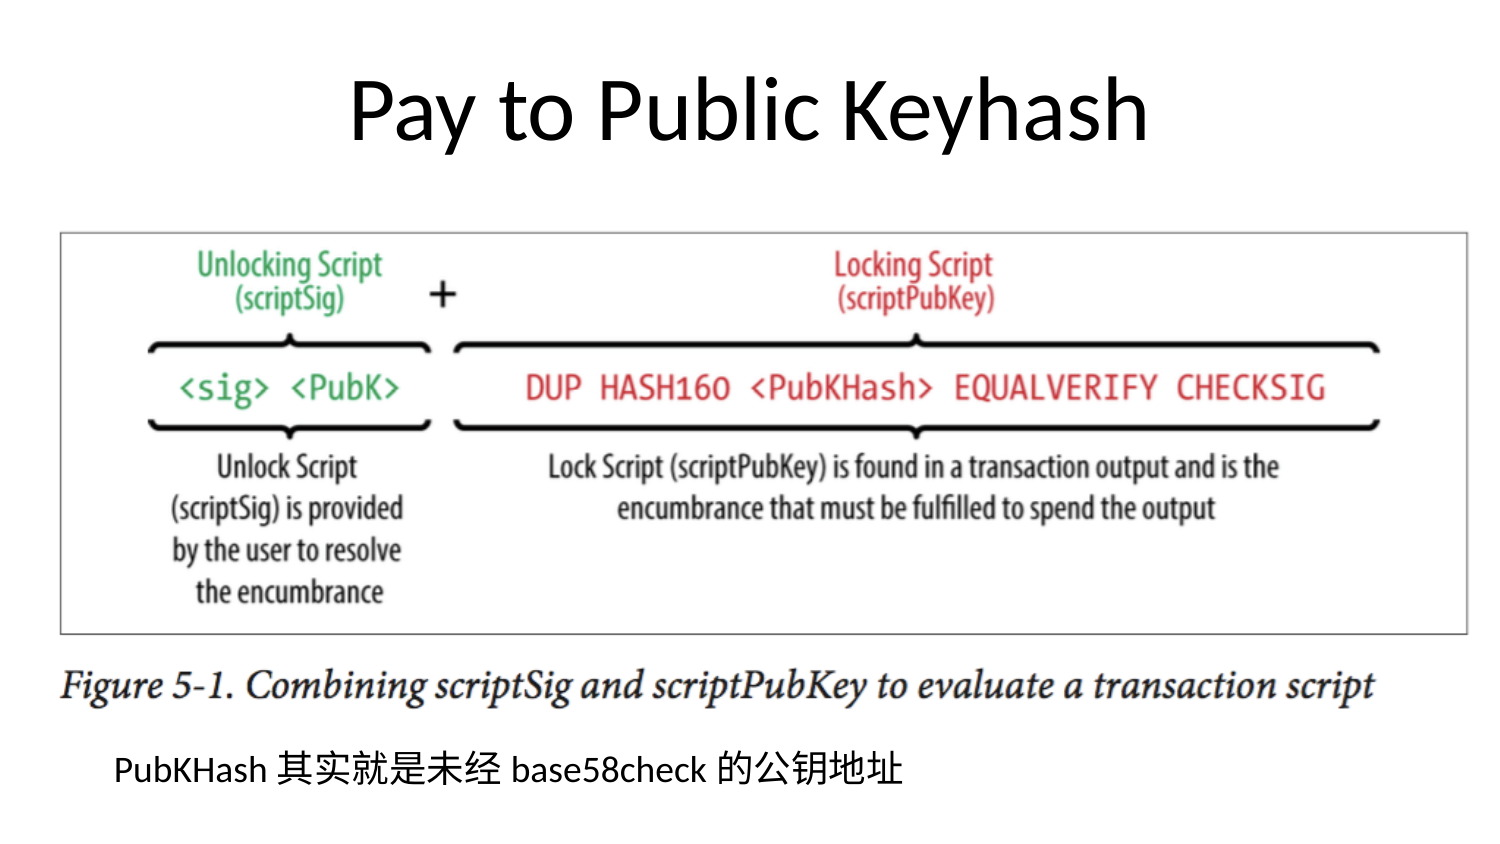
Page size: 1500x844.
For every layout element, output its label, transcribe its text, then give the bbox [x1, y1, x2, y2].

text_box PubKHash其实就是未经base58check的公钥地址 [99, 747, 1356, 797]
picture [0, 190, 1500, 738]
title Pay to Public Keyhash [75, 33, 1425, 175]
